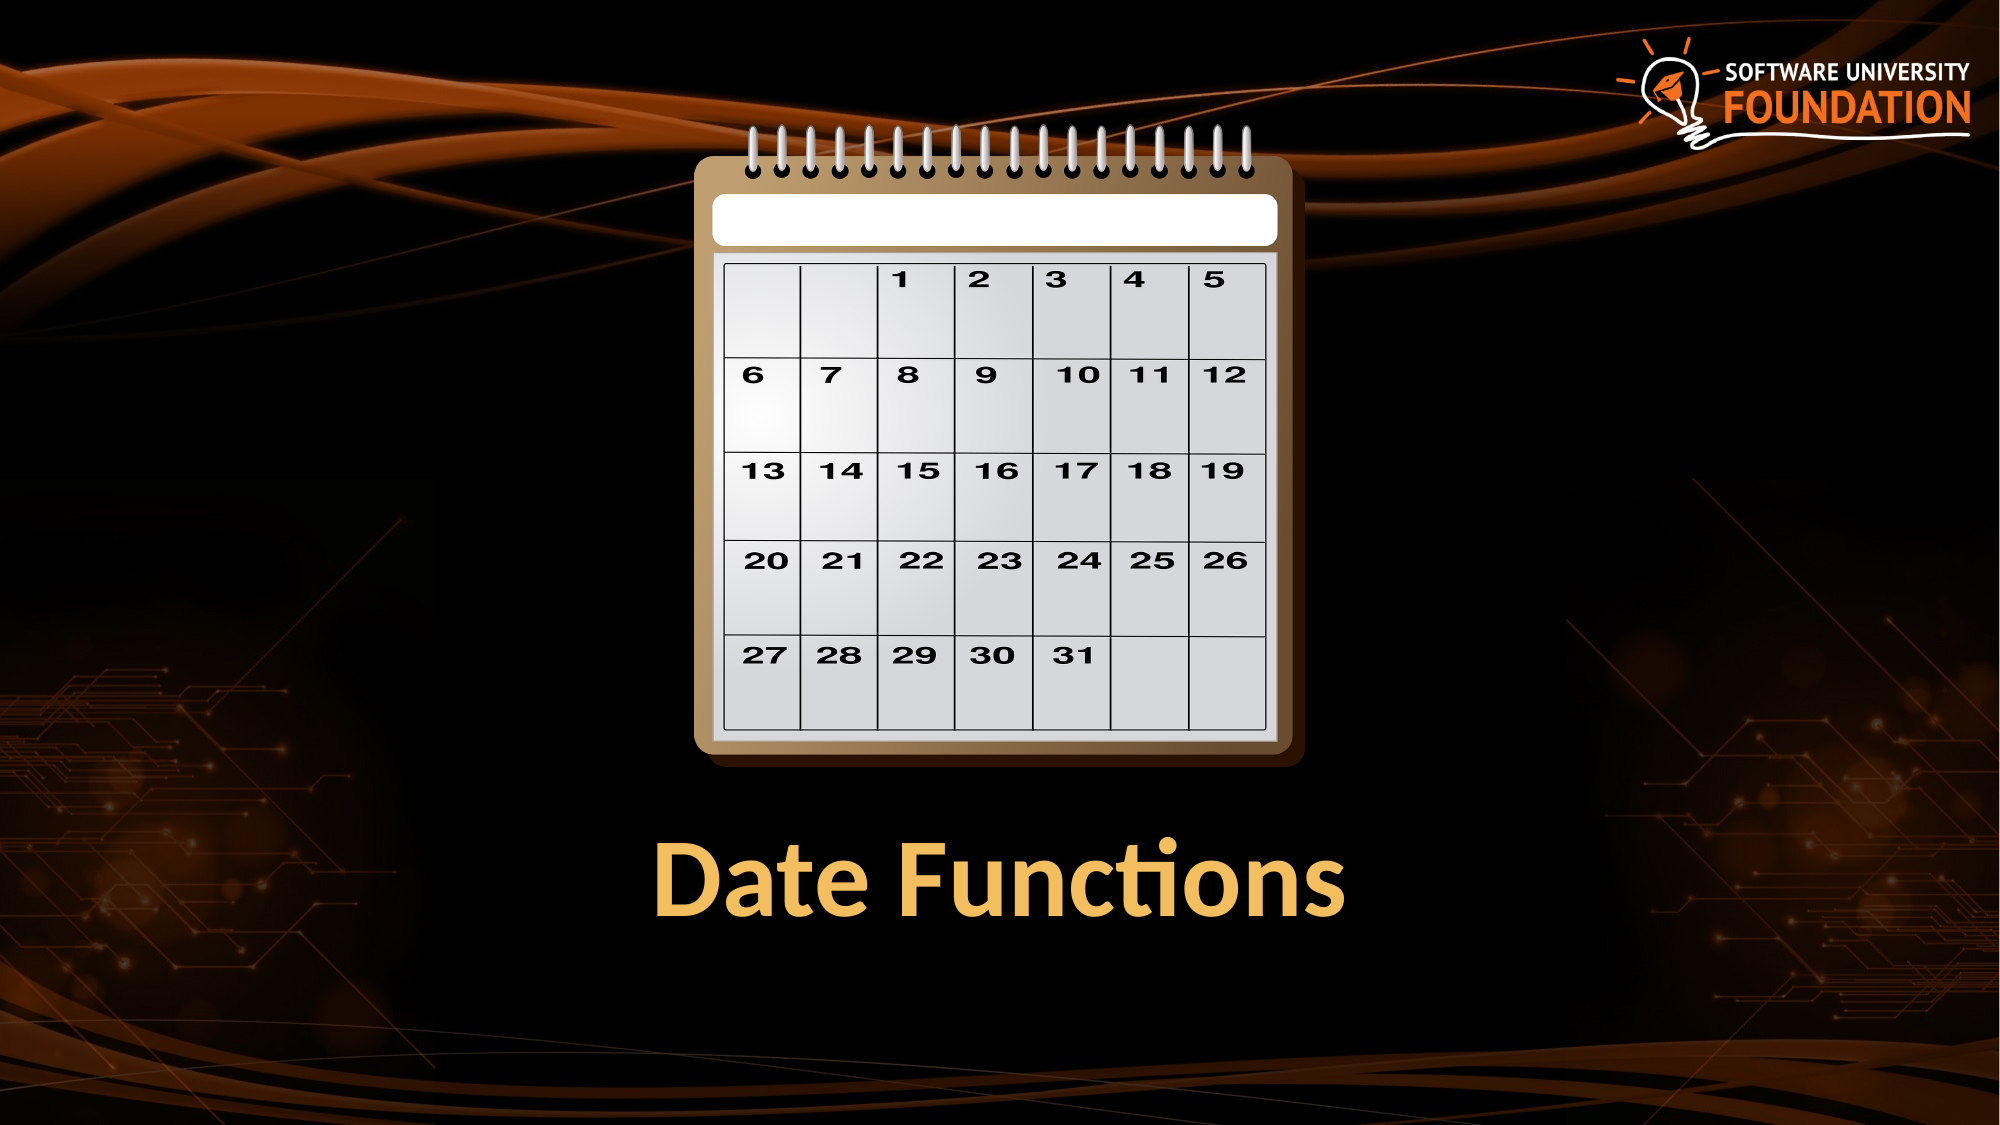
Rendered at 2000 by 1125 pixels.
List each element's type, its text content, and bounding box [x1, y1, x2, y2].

title Date Functions [149, 812, 1850, 948]
picture [0, 0, 2000, 1125]
